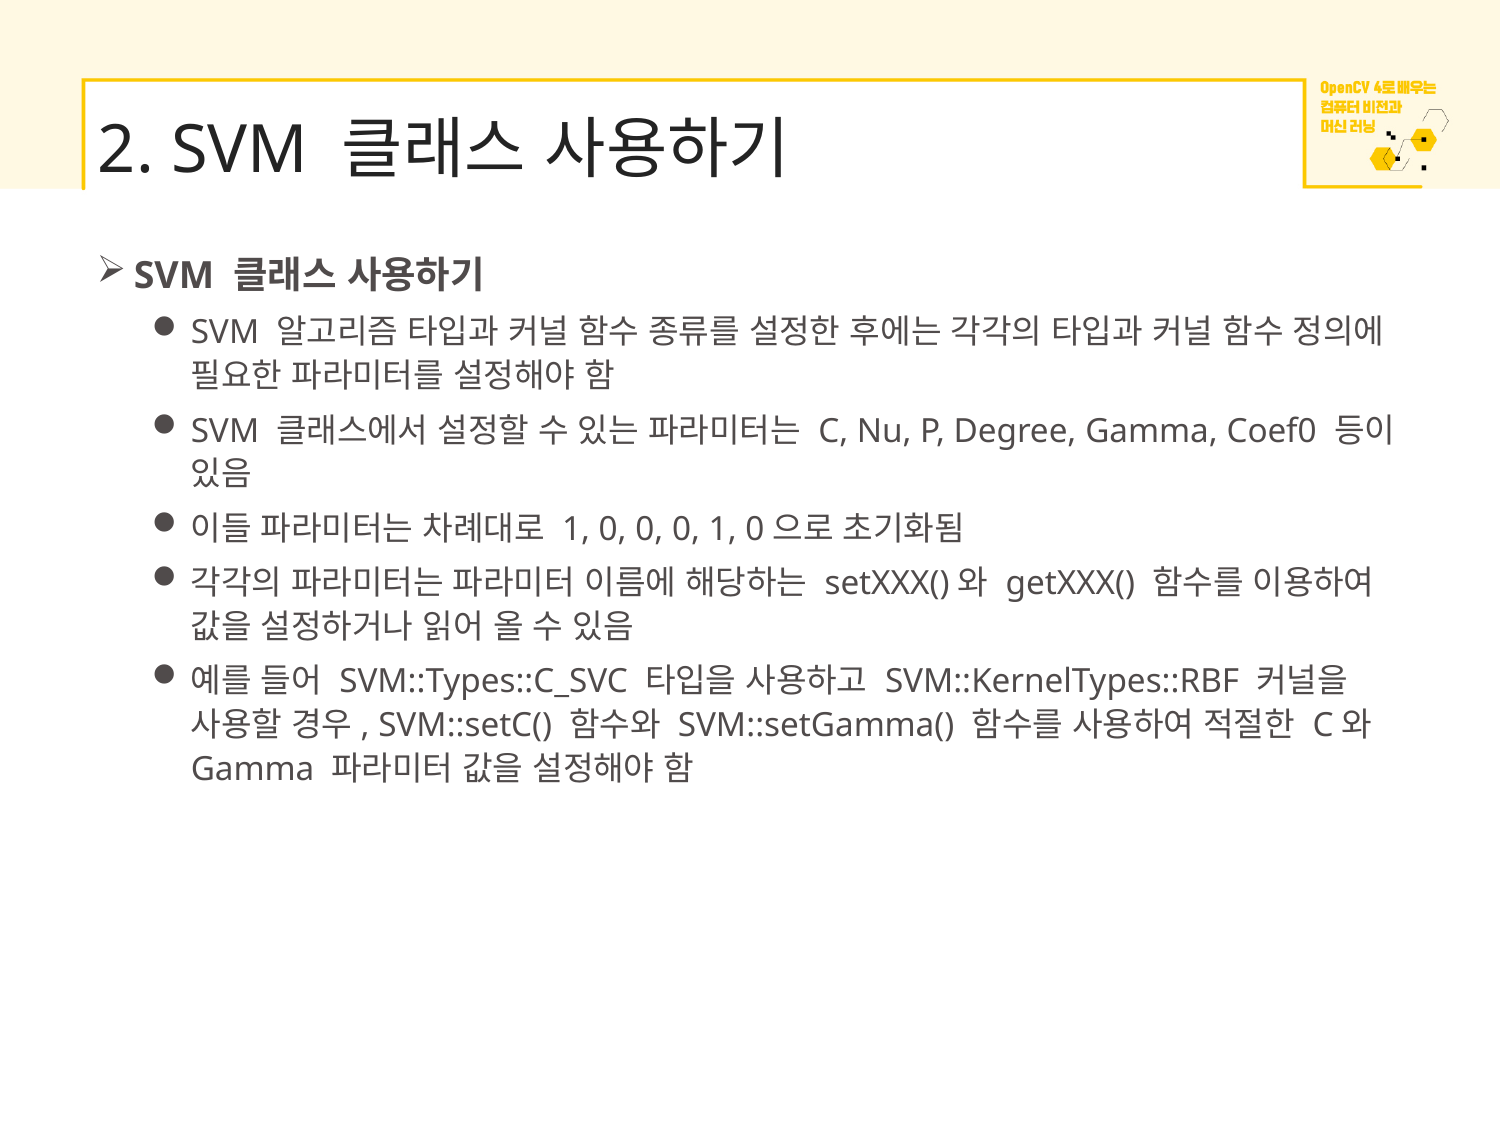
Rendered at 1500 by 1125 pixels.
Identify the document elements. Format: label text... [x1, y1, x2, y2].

title 2. SVM 클래스 사용하기 [82, 61, 1413, 193]
list SVM 클래스 사용하기 SVM 알고리즘 타입과 커널 함수 종류를 설정한 후에는 각각의 타입과 커널 함수 정의에 필요한 파라미터를 설정해야 함 SVM 클래스에서 설정할 수 있는 파라미터는 C, Nu, P, Degree, Gamma, Coef0 등이 있음 이들 파라미터는 차례대로 1, 0, 0, 0, 1, 0으로 초기화됨 각각의 파라미터는 파라미터 이름에 해당하는 setXXX()와 getXXX() 함수를 이용하여 값을 설정하거나 읽어 올 수 있음 예를 들어 SVM::Types::C_SVC 타입을 사용하고 SVM::KernelTypes::RBF 커널을 사용할 경우, SVM::setC() 함수와 SVM::setGamma() 함수를 사용하여 적절한 C와 Gamma 파라미터 값을 설정해야 함 [81, 239, 1412, 1054]
picture [0, 0, 1500, 1125]
